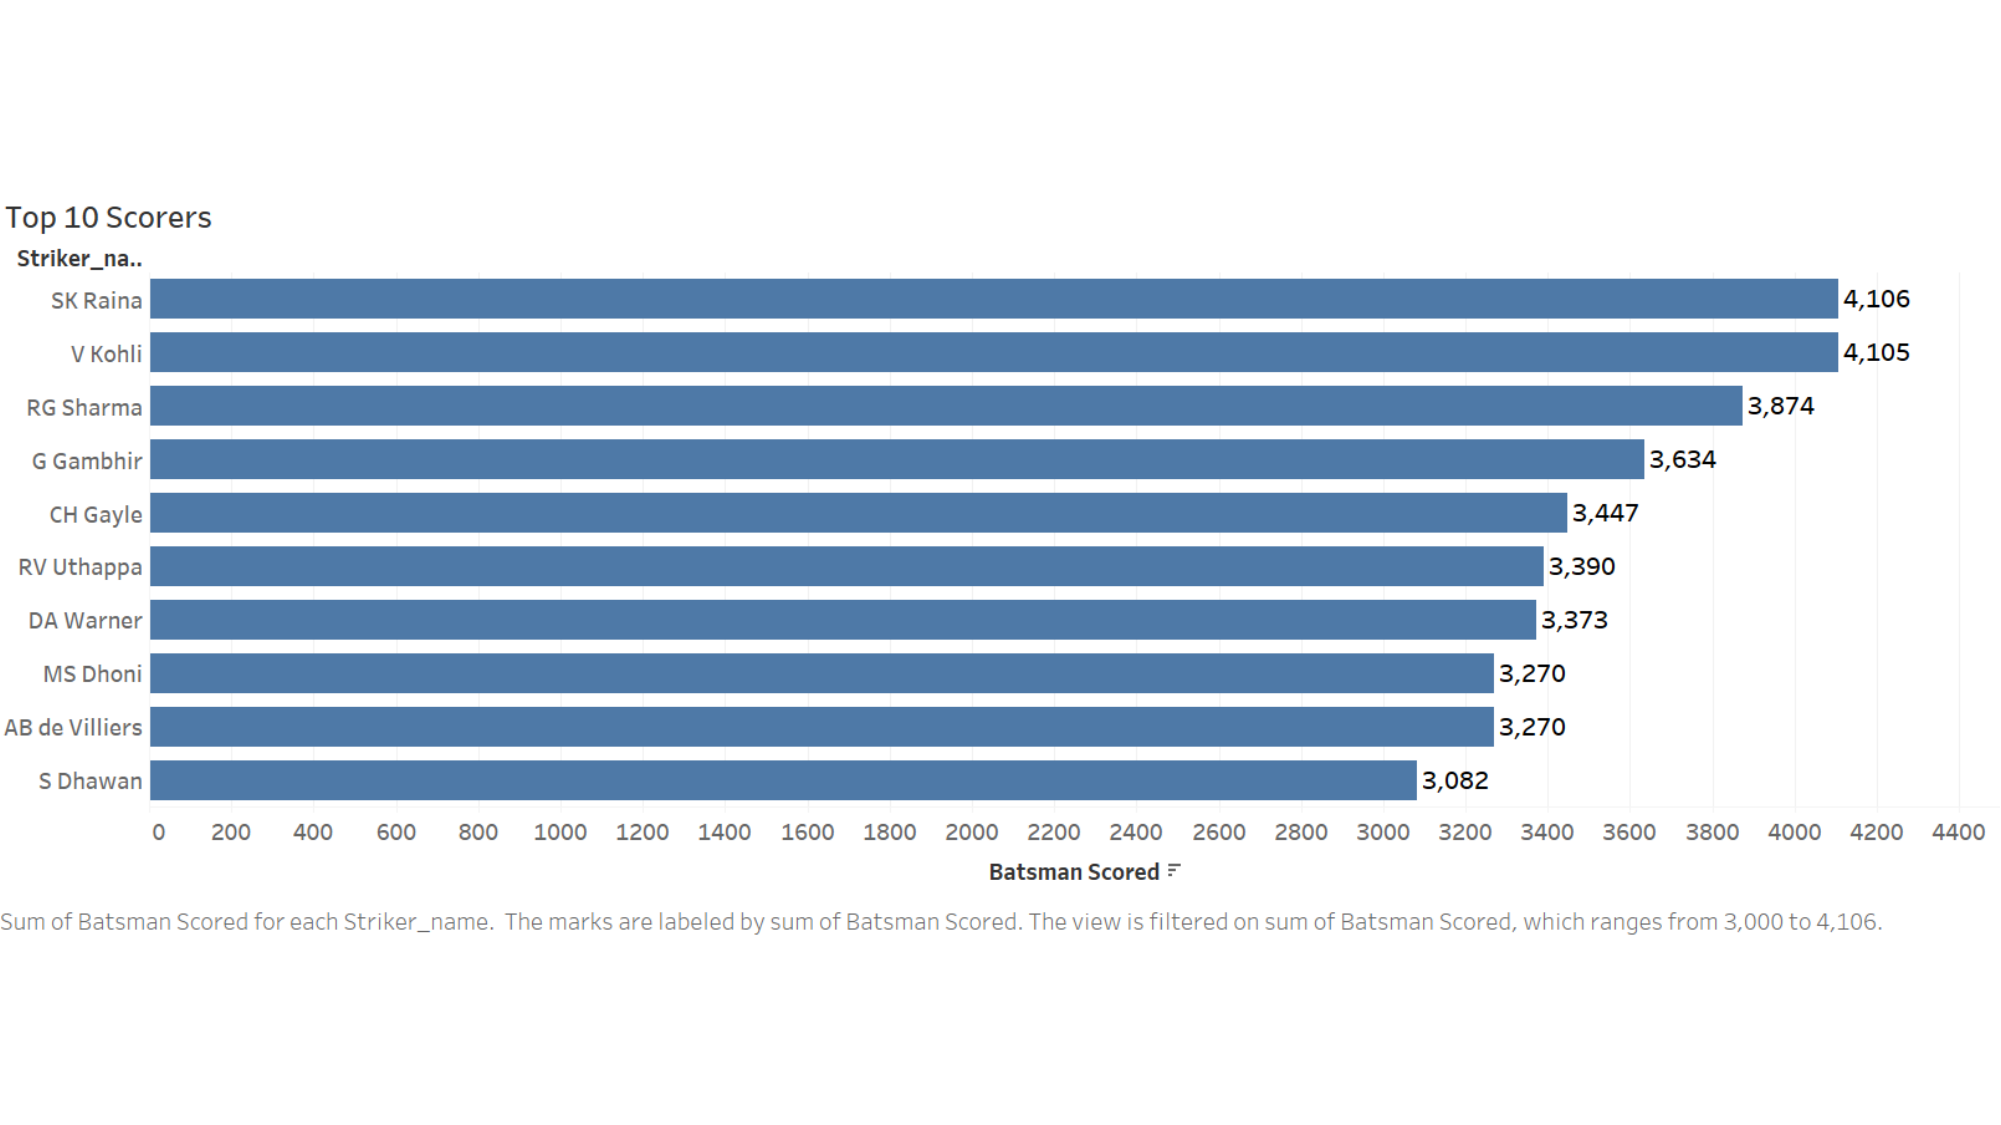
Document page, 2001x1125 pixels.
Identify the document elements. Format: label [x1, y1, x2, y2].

picture [0, 188, 2000, 936]
